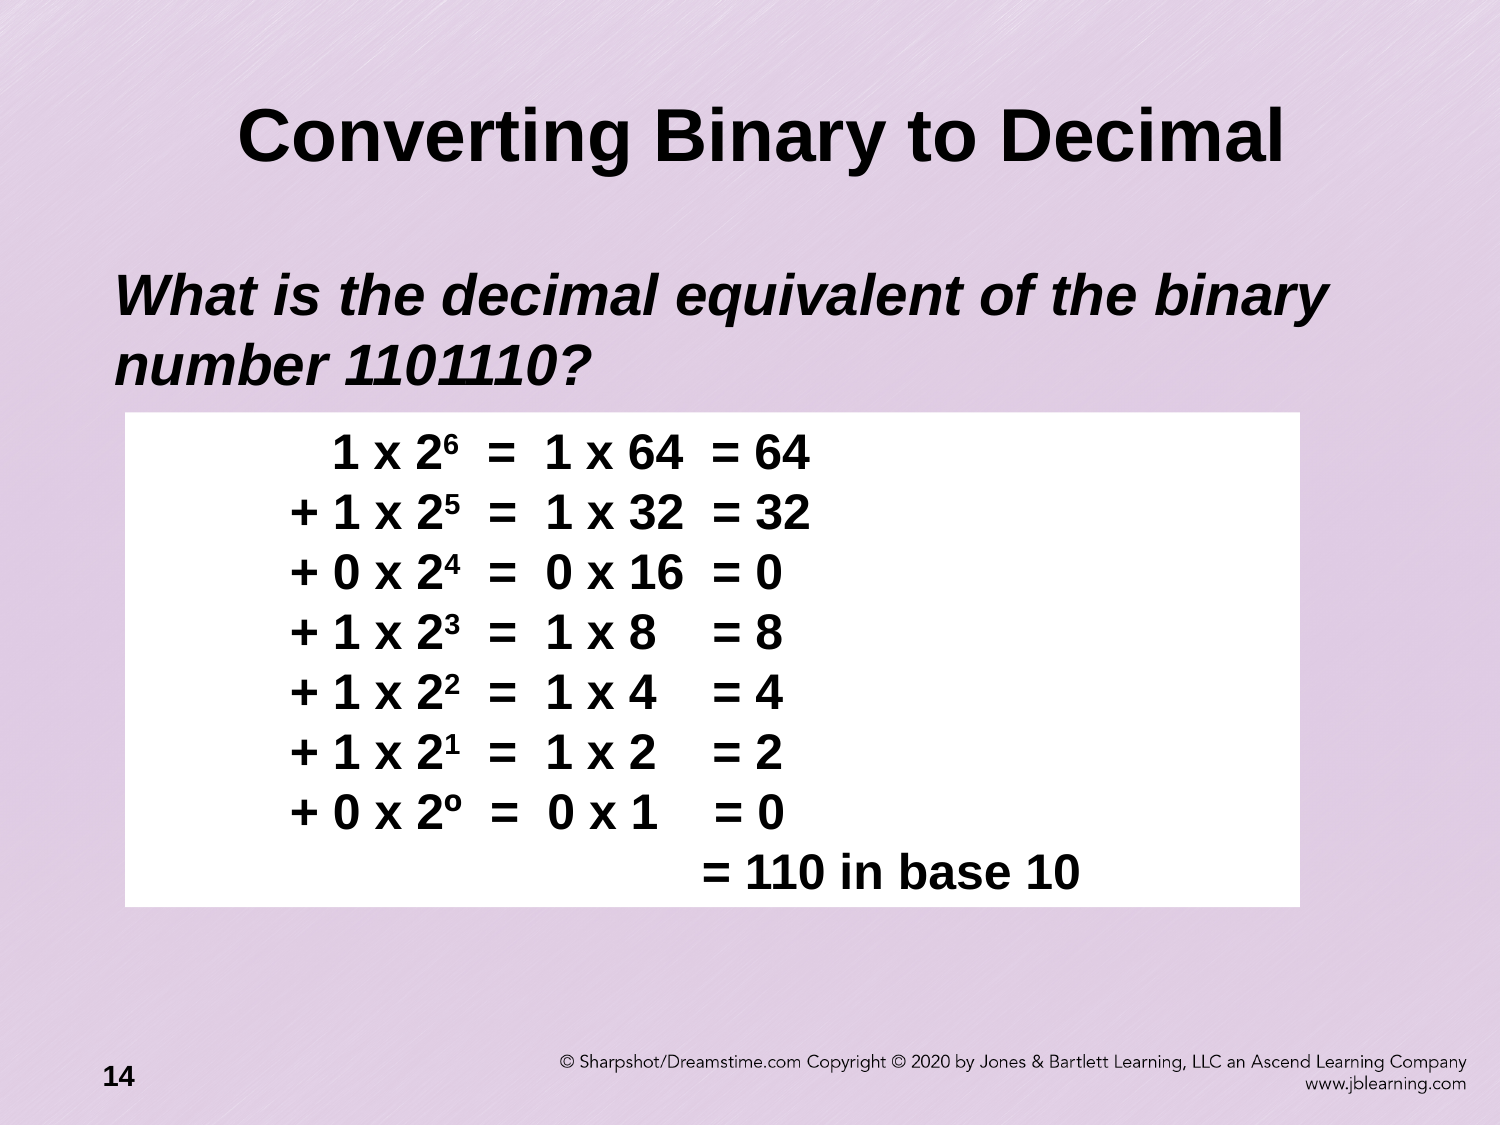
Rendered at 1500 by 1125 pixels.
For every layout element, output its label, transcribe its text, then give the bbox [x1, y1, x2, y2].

text_box What is the decimal equivalent of the binary number 1101110? [99, 249, 1375, 405]
picture [0, 0, 1500, 1125]
text_box 1 x 26 = 1 x 64 = 64 + 1 x 25 = 1 x 32 = 32 + 0 x 24 = 0 x 16 = 0 + 1 x 23 = 1 x 8 = 8 + 1 x 22 = 1 x 4 = 4 + 1 x 21 = 1 x 2 = 2 + 0 x 2º = 0 x 1 = 0 = 110 in base 10 [125, 412, 1300, 908]
slide_number 14 [75, 1050, 150, 1103]
title Converting Binary to Decimal [87, 37, 1438, 225]
